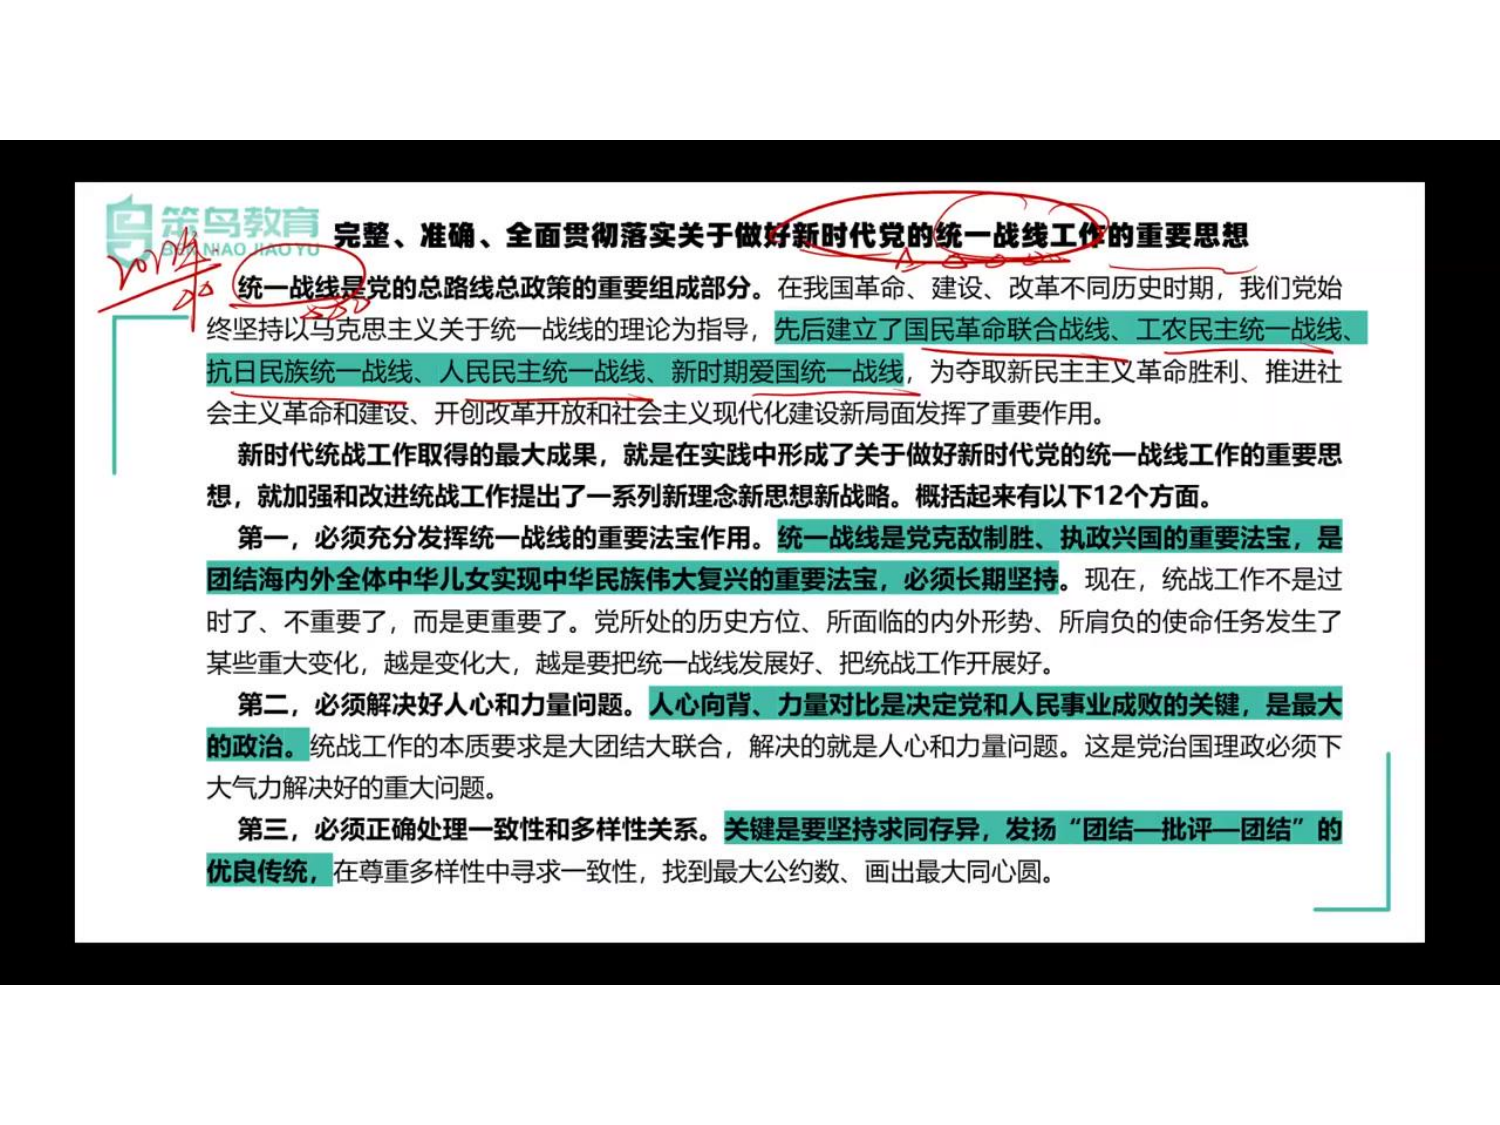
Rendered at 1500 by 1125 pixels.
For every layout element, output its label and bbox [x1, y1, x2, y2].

picture [0, 140, 1500, 985]
